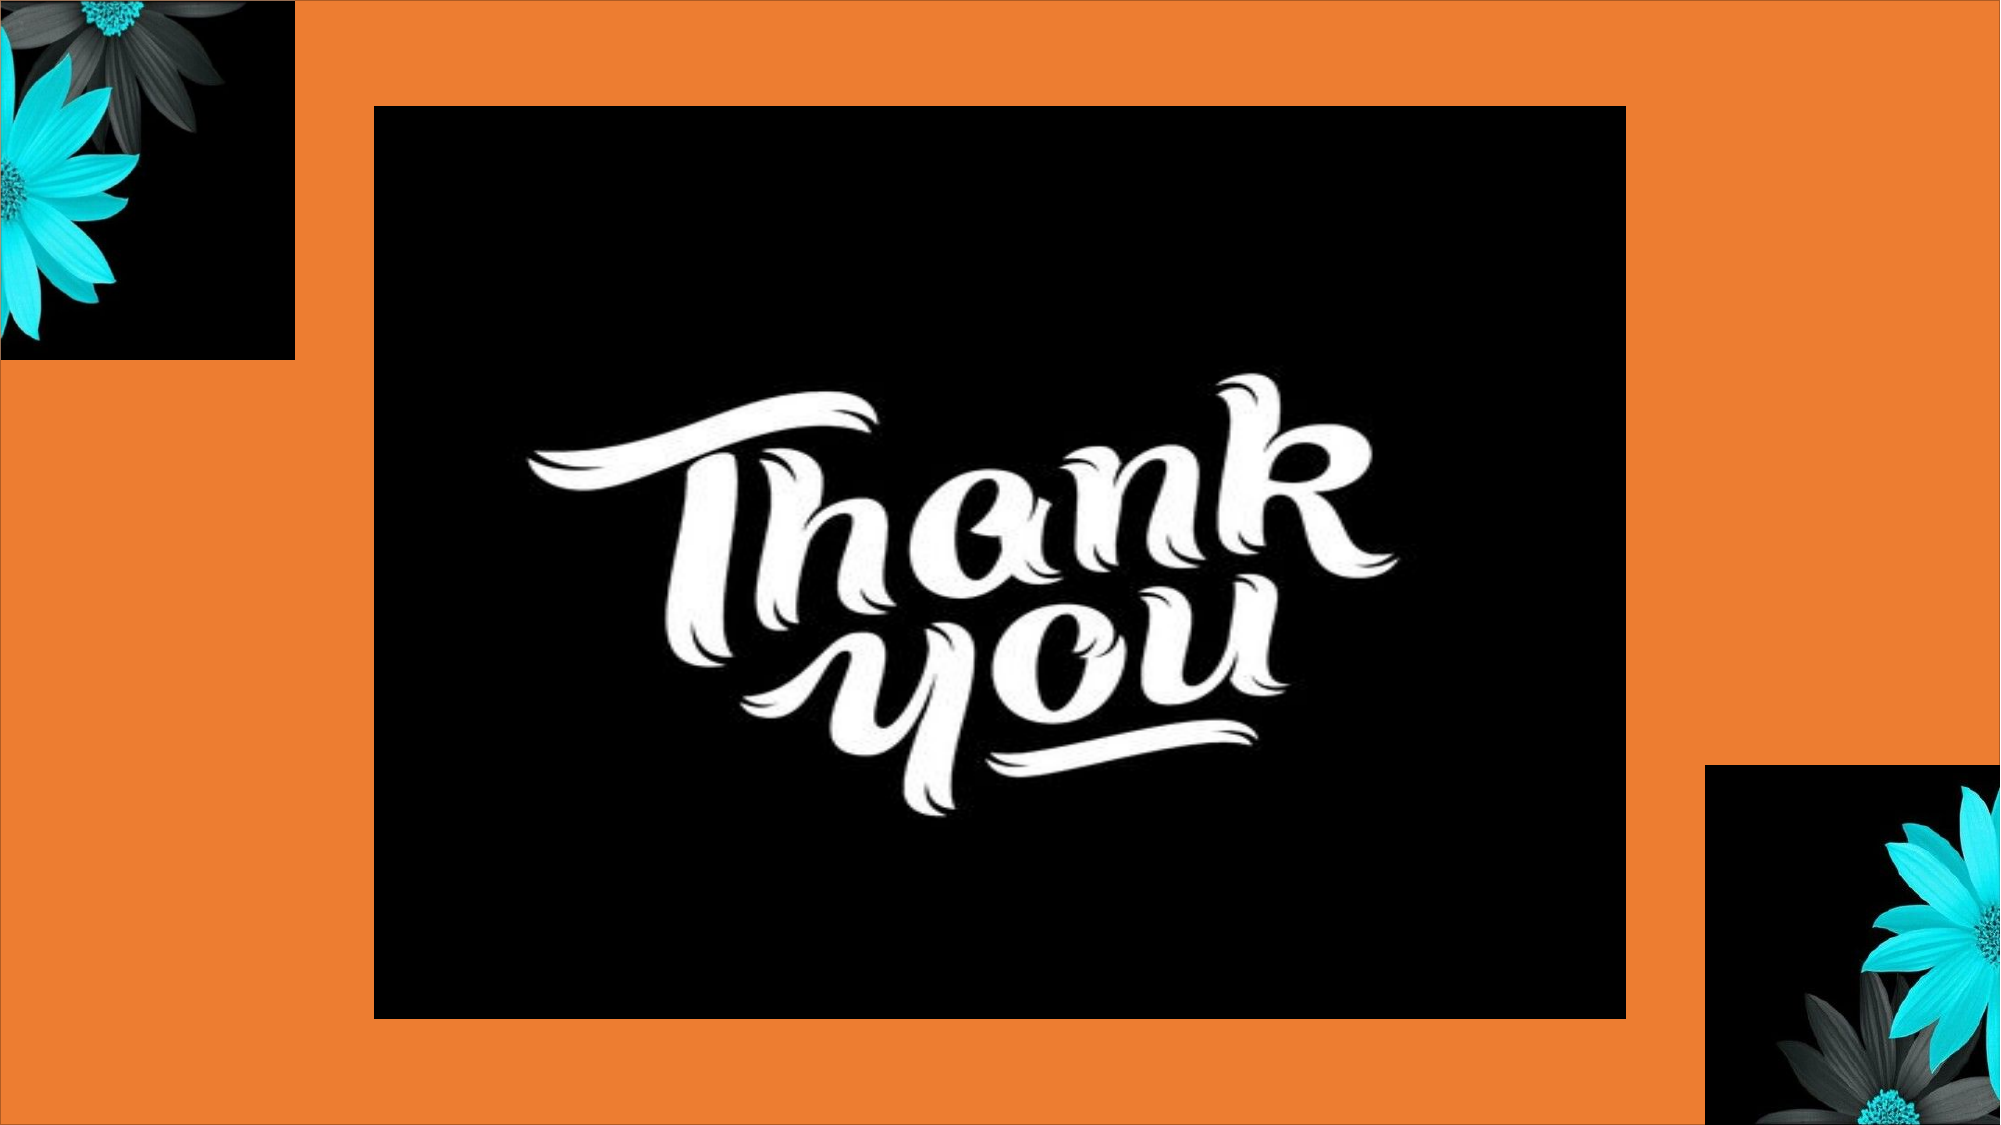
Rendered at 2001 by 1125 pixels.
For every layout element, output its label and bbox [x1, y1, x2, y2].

picture [0, 0, 295, 360]
picture [374, 106, 1626, 1019]
picture [1705, 765, 2000, 1125]
text_box [0, 0, 2000, 1125]
